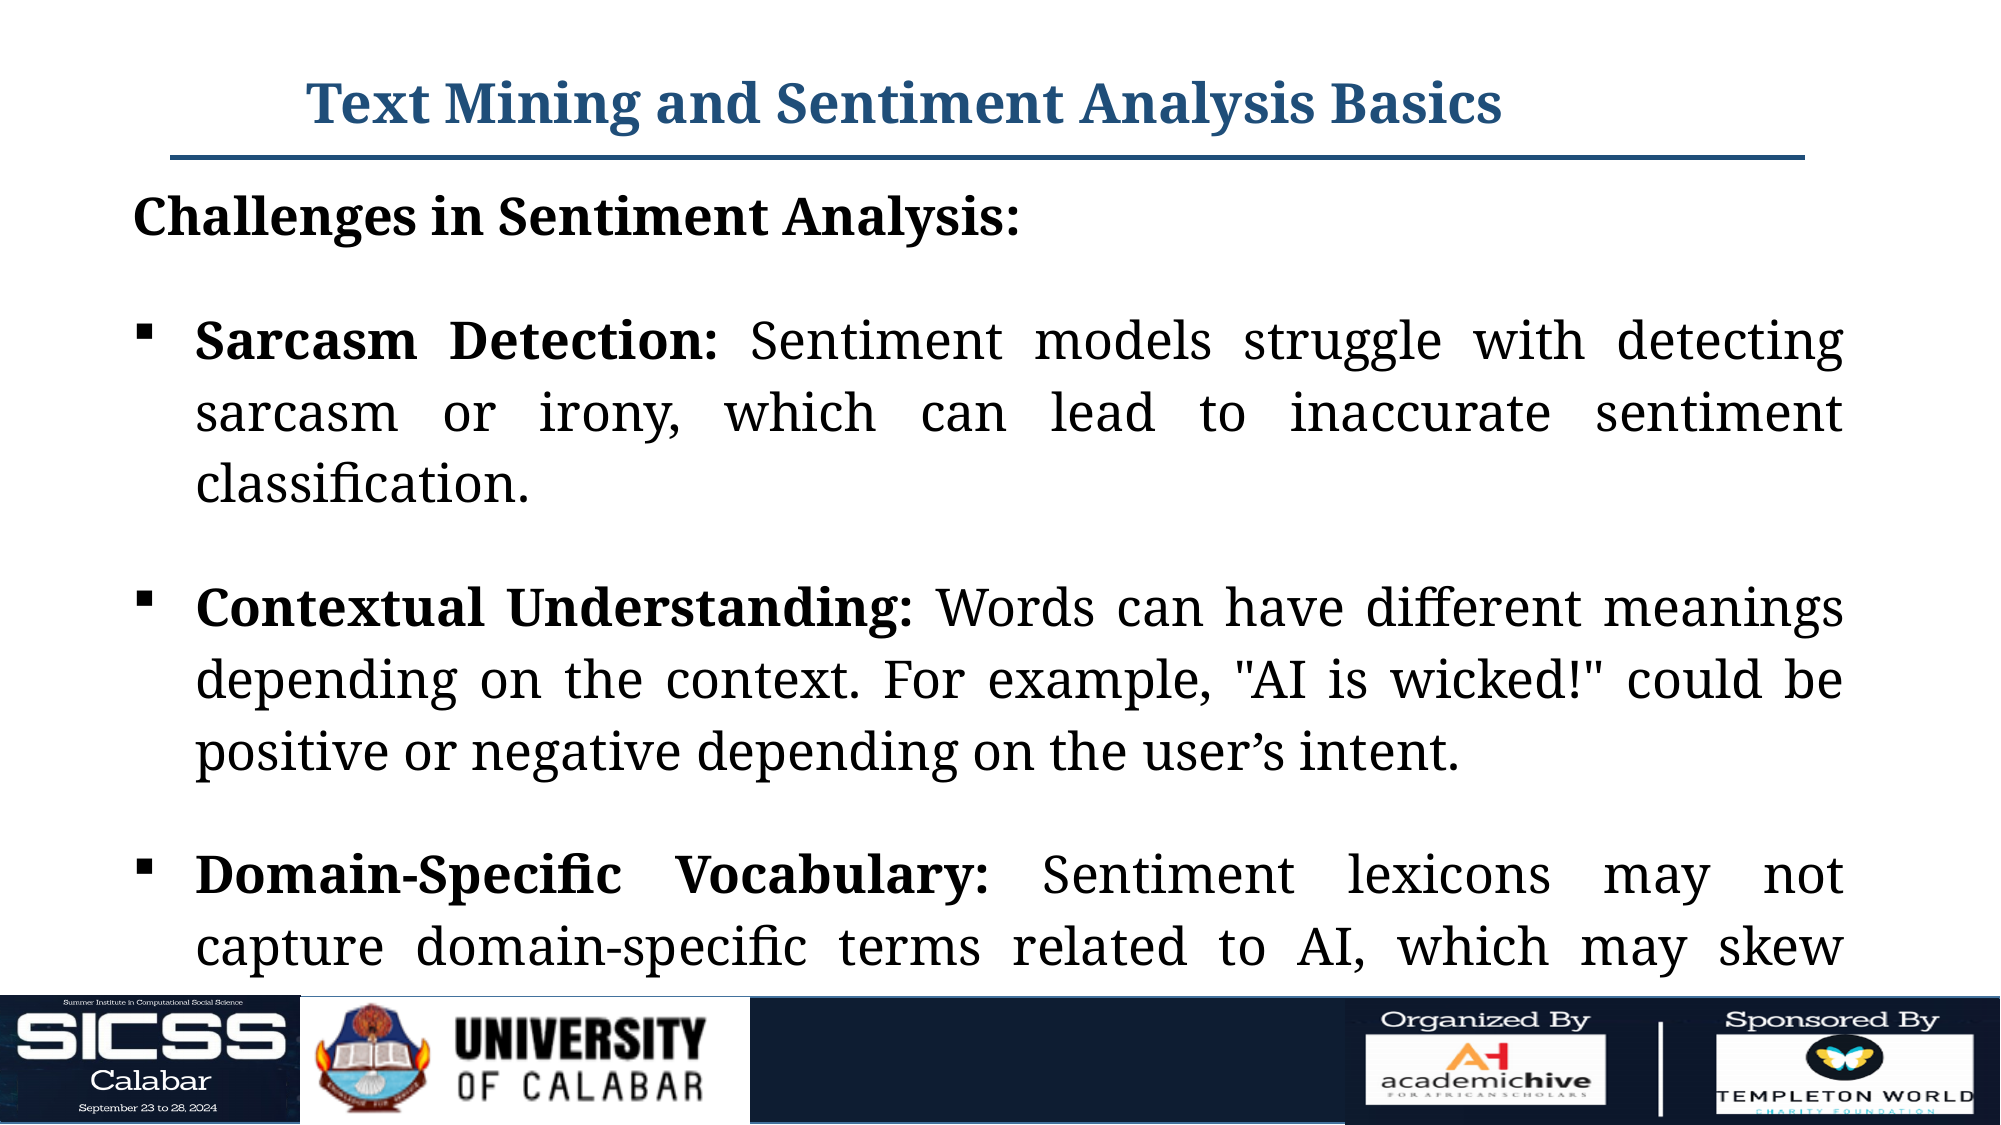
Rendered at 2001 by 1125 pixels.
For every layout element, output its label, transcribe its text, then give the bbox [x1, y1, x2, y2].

list Challenges in Sentiment Analysis: Sarcasm Detection: Sentiment models struggle with detecting sarcasm or irony, which can lead to inaccurate sentiment classification. Contextual Understanding: Words can have different meanings depending on the context. For example, "AI is wicked!" could be positive or negative depending on the user’s intent. Domain-Specific Vocabulary: Sentiment lexicons may not capture domain-specific terms related to AI, which may skew results unless customized for the field. [117, 159, 1861, 944]
text_box Text Mining and Sentiment Analysis Basics [89, 47, 1724, 155]
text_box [0, 995, 2000, 1125]
